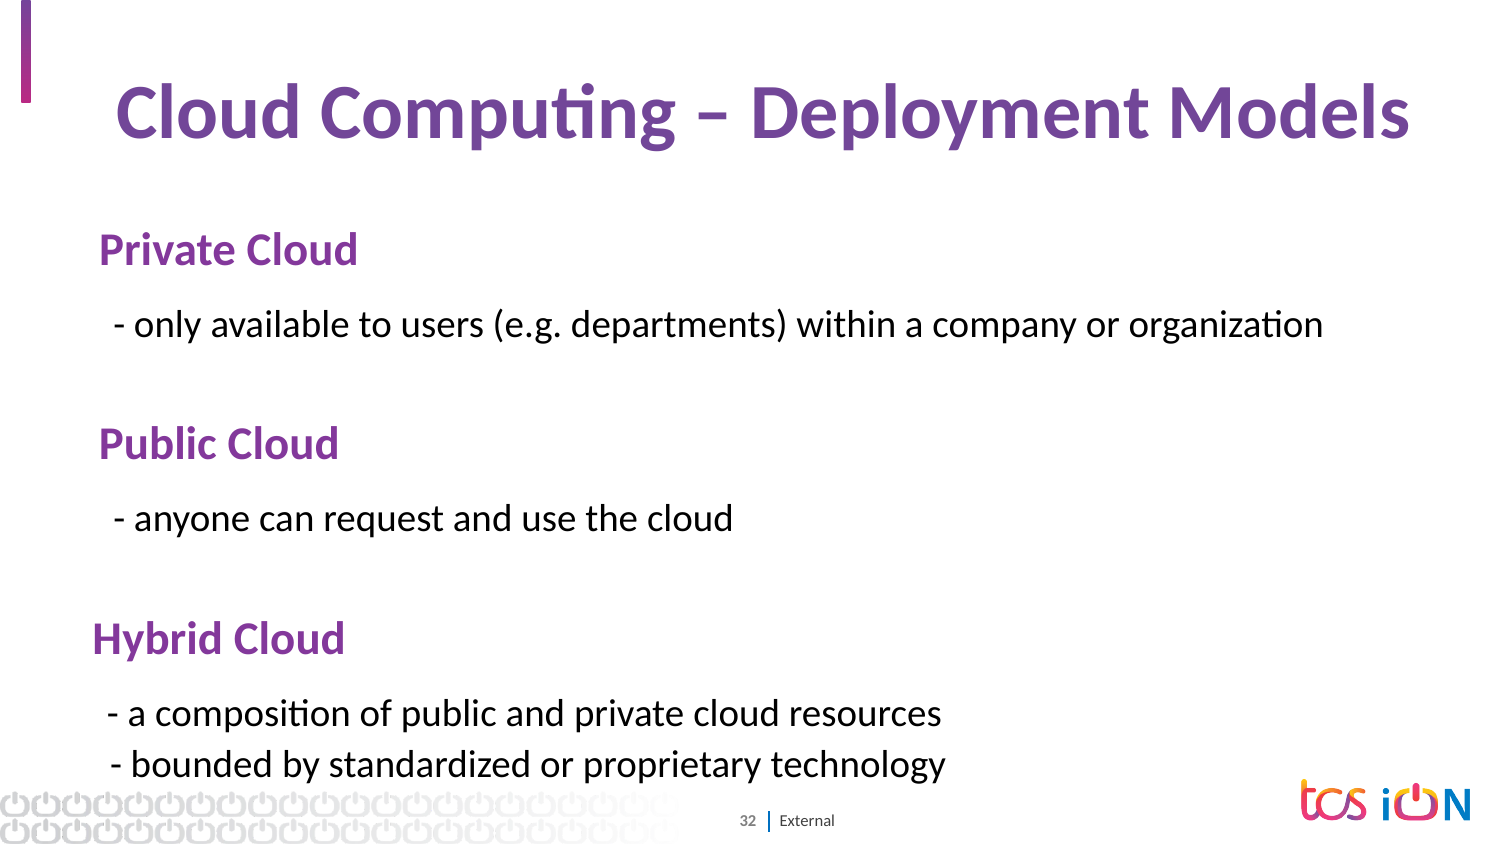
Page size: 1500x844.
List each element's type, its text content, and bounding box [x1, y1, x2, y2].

text_box Private Cloud - only available to users (e.g. departments) within a company or organization [84, 211, 1463, 357]
picture [0, 791, 803, 844]
text_box Public Cloud - anyone can request and use the cloud [84, 405, 1235, 552]
text_box Hybrid Cloud - a composition of public and private cloud resources - bounded by standardized or proprietary technology [77, 600, 1228, 793]
title Cloud Computing – Deployment Models [65, 25, 1463, 190]
picture [1295, 778, 1473, 827]
